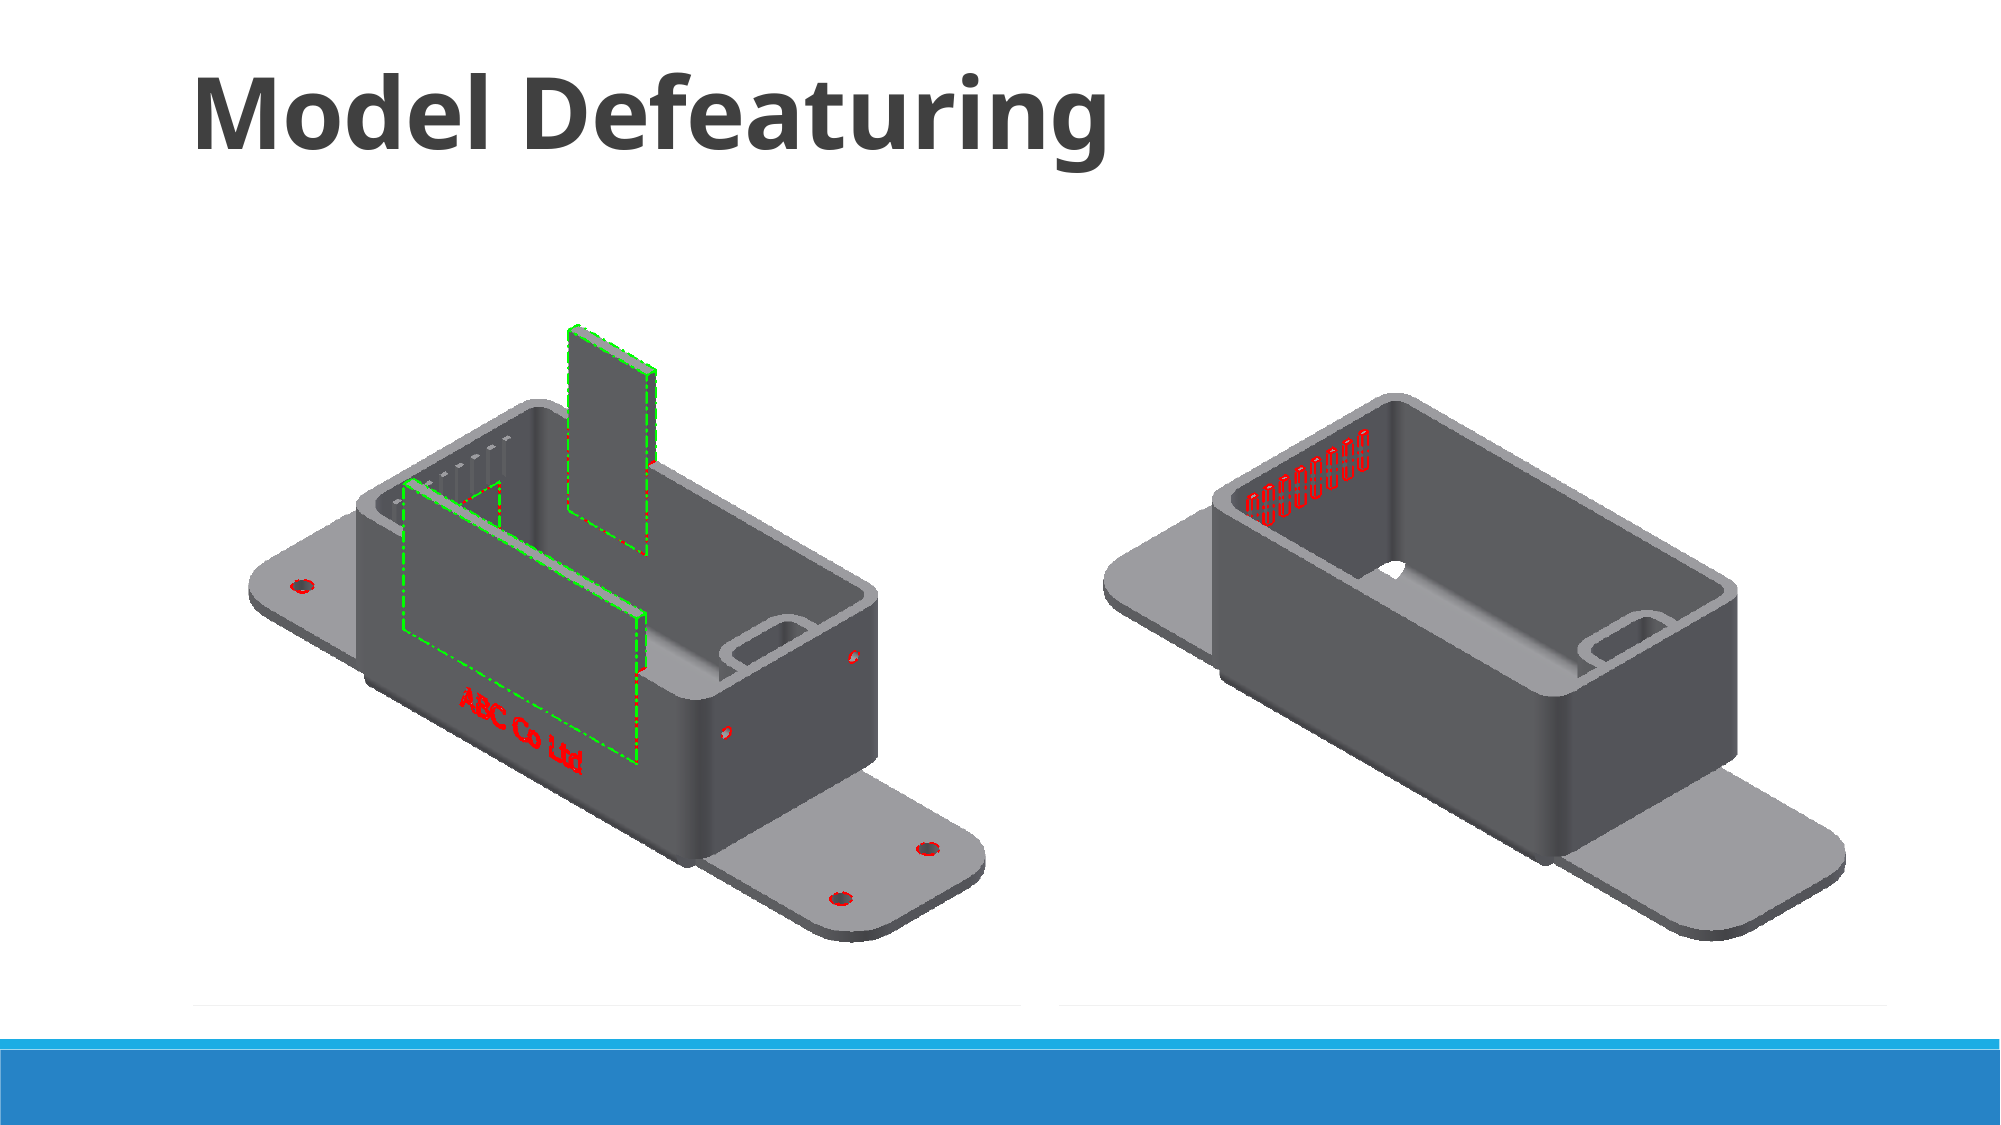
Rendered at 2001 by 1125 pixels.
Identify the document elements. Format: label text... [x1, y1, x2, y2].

picture [192, 276, 1021, 1007]
title Model Defeaturing [174, 49, 1825, 178]
picture [1058, 269, 1887, 1007]
